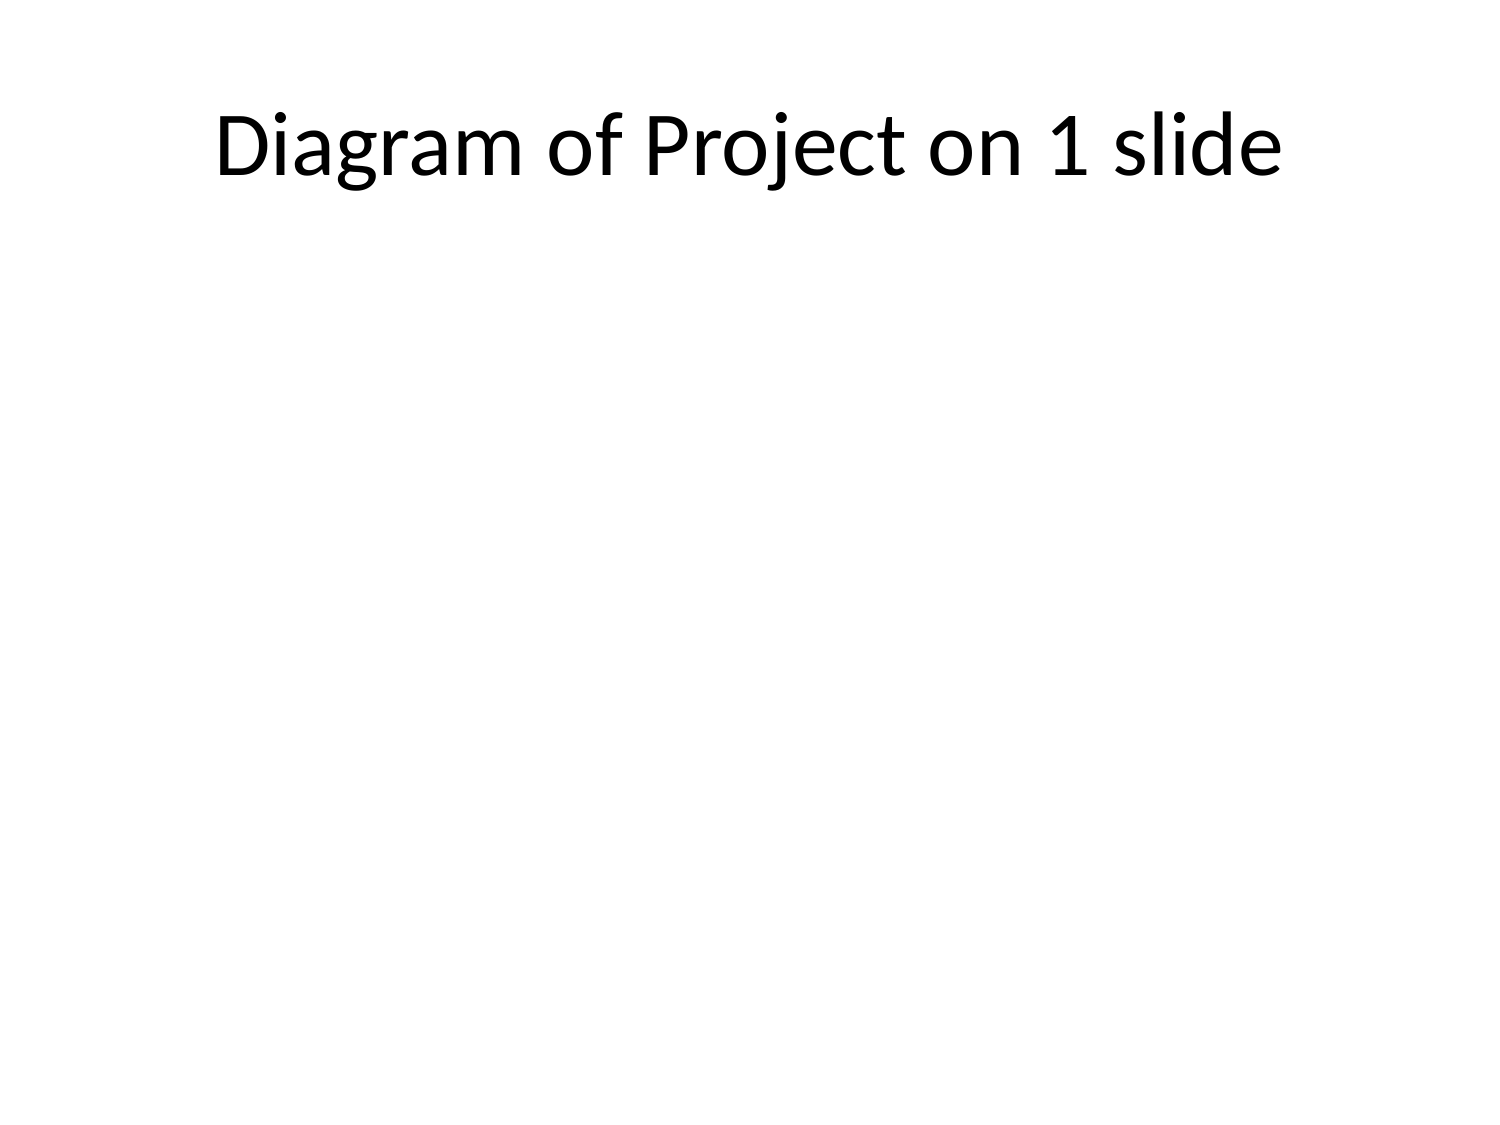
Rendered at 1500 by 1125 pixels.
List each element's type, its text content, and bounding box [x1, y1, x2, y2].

title Diagram of Project on 1 slide [75, 45, 1425, 233]
